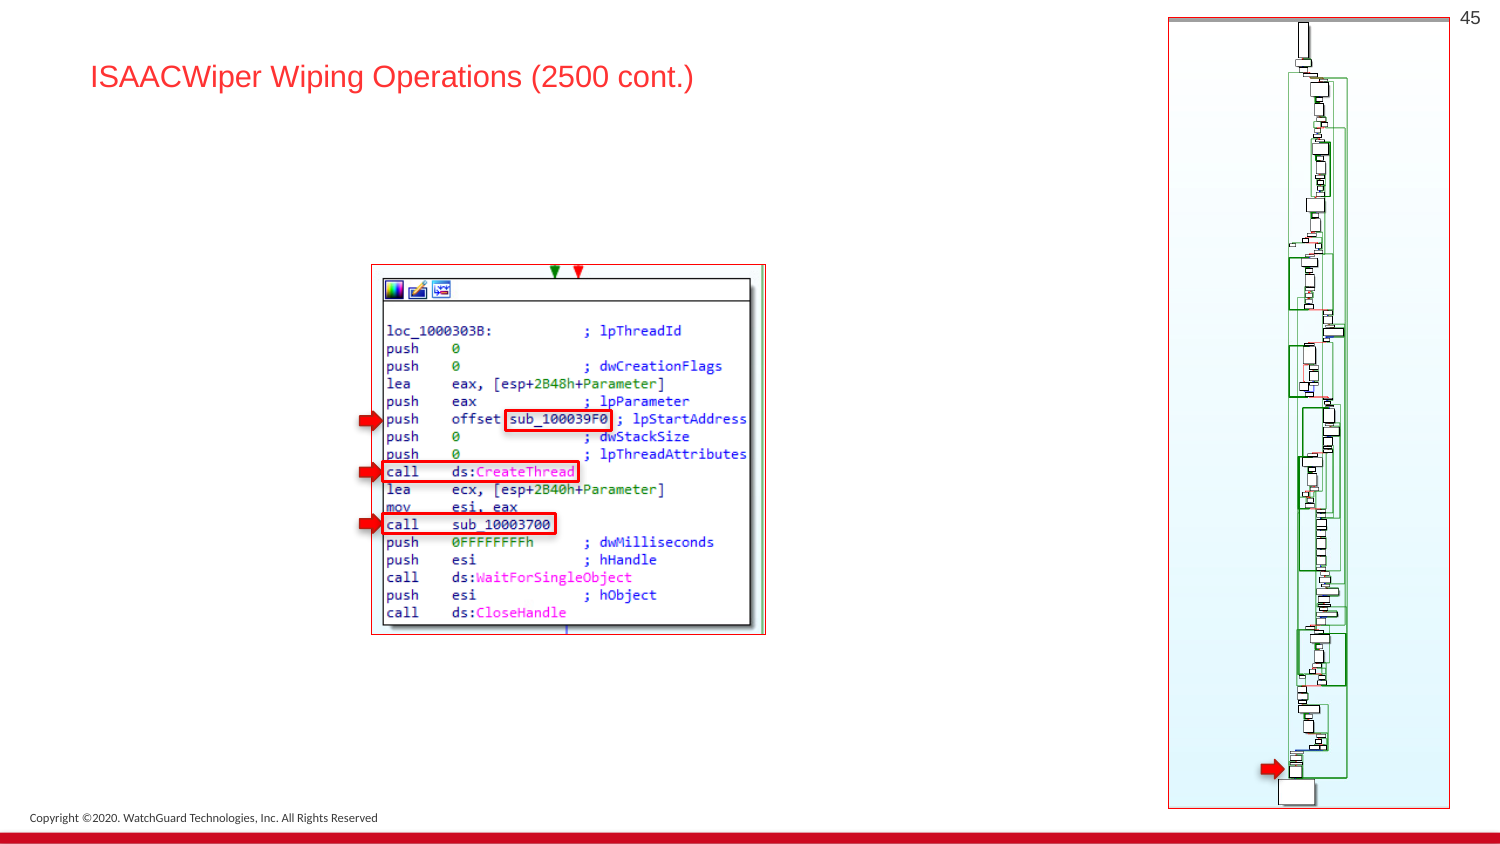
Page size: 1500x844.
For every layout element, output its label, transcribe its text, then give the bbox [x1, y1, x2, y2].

picture [370, 263, 767, 635]
title ISAACWiper Wiping Operations (2500 cont.) [75, 33, 729, 117]
picture [1167, 17, 1450, 809]
slide_number 45 [1398, 0, 1497, 40]
text_box [358, 518, 365, 530]
text_box [358, 415, 365, 427]
text_box [358, 466, 365, 478]
